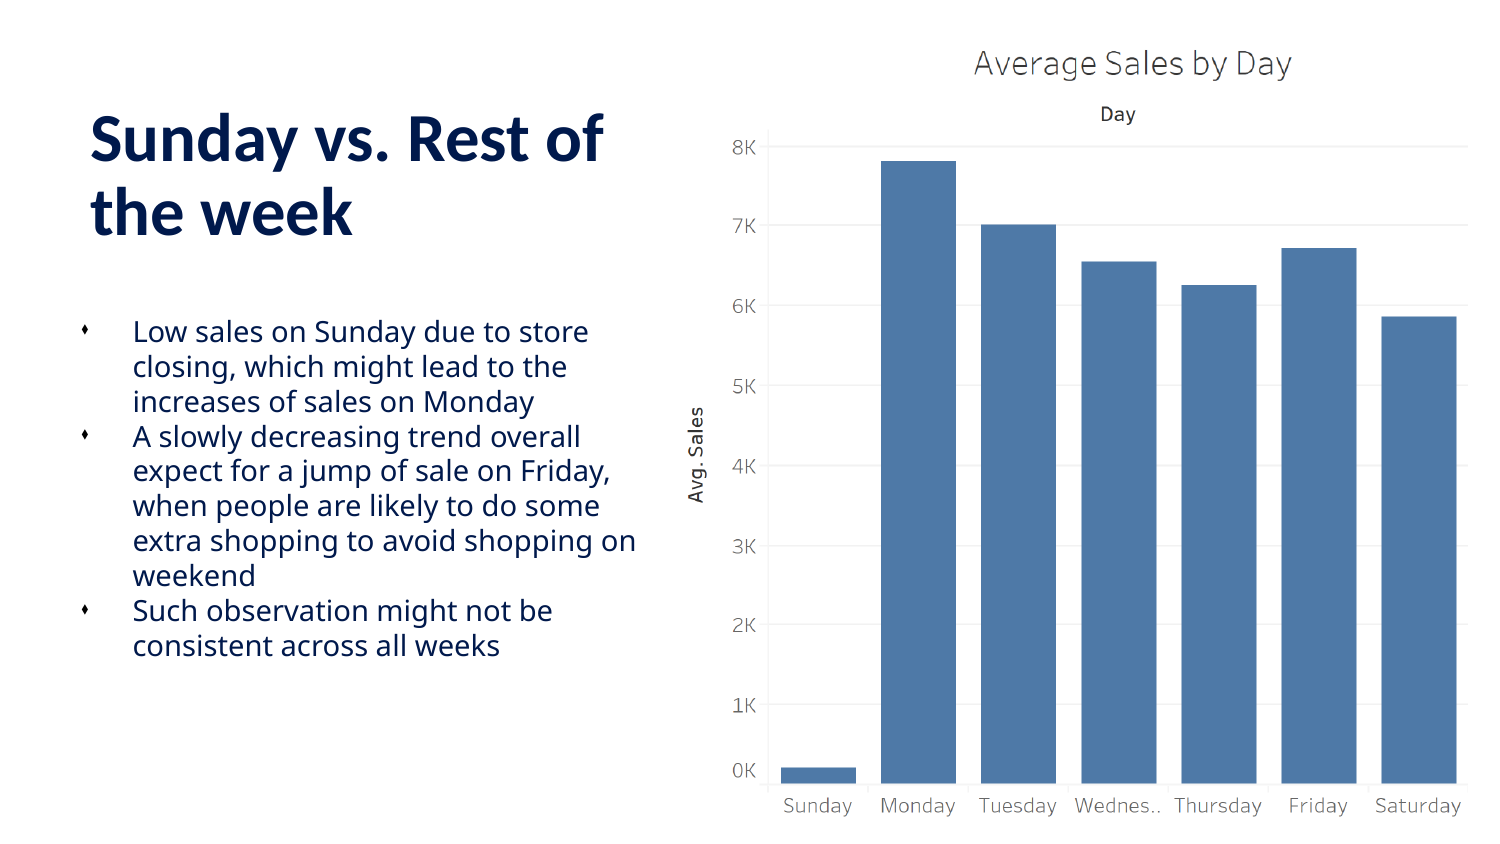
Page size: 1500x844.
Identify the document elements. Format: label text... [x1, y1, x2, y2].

picture [669, 24, 1468, 819]
title Sunday vs. Rest of the week [78, 105, 646, 247]
text_box Low sales on Sunday due to store closing, which might lead to the increases of sales on Monday A slowly decreasing trend overall expect for a jump of sale on Friday, when people are likely to do some extra shopping to avoid shopping on weekend Such observation might not be consistent across all weeks [42, 297, 664, 675]
